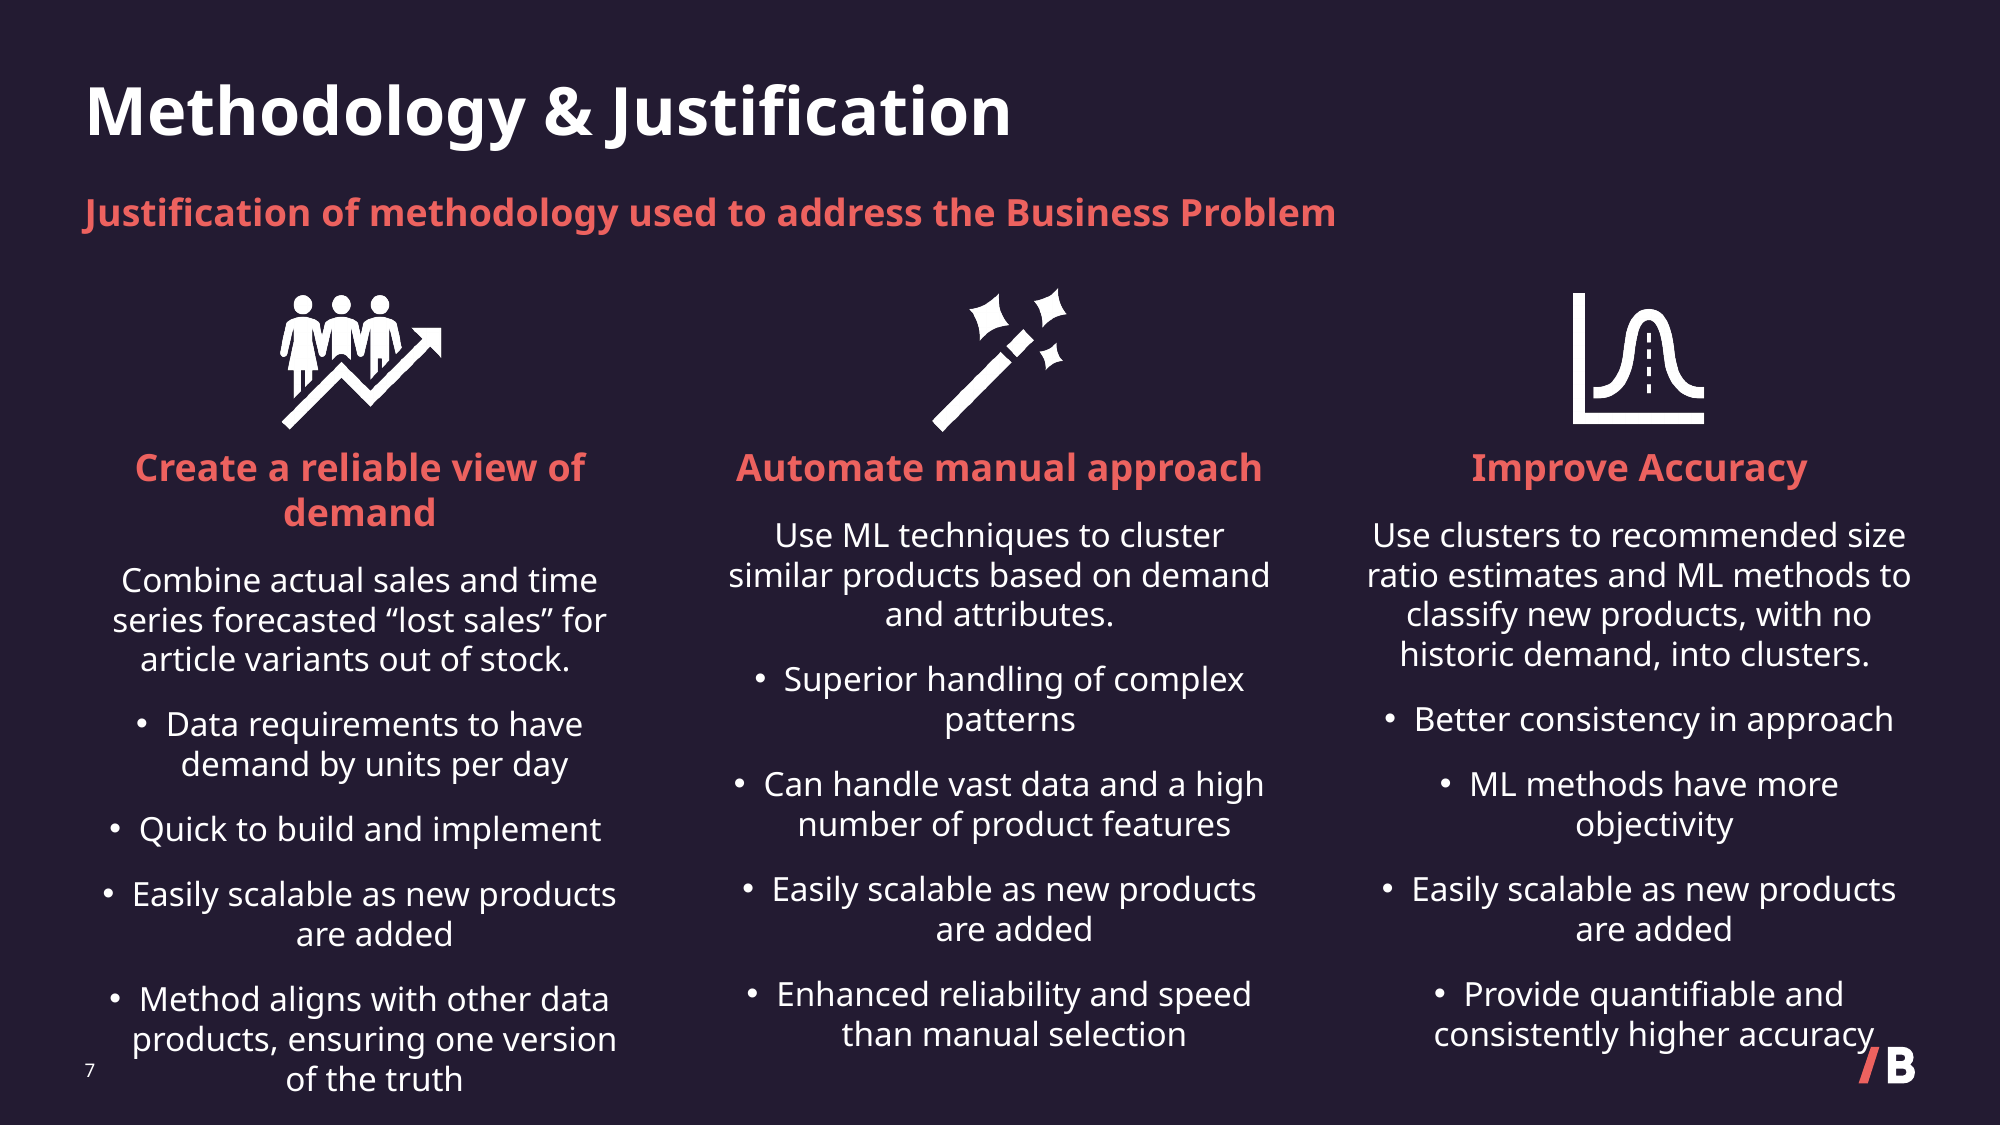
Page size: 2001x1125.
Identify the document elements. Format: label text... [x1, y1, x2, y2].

list Automate manual approach Use ML techniques to cluster similar products based on demand and attributes. Superior handling of complex patterns Can handle vast data and a high number of product features Easily scalable as new products are added Enhanced reliability and speed than manual selection [724, 443, 1276, 1125]
slide_number 7 [84, 1058, 138, 1091]
subtitle Justification of methodology used to address the Business Problem [84, 188, 1916, 256]
picture [1546, 266, 1731, 451]
picture [907, 266, 1092, 452]
list Create a reliable view of demand Combine actual sales and time series forecasted “lost sales” for article variants out of stock. Data requirements to have demand by units per day Quick to build and implement Easily scalable as new products are added Method aligns with other data products, ensuring one version of the truth [84, 443, 636, 1125]
title Methodology & Justification [84, 78, 1916, 188]
picture [268, 266, 453, 451]
list Improve Accuracy Use clusters to recommended size ratio estimates and ML methods to classify new products, with no historic demand, into clusters. Better consistency in approach ML methods have more objectivity Easily scalable as new products are added Provide quantifiable and consistently higher accuracy [1364, 443, 1916, 1125]
